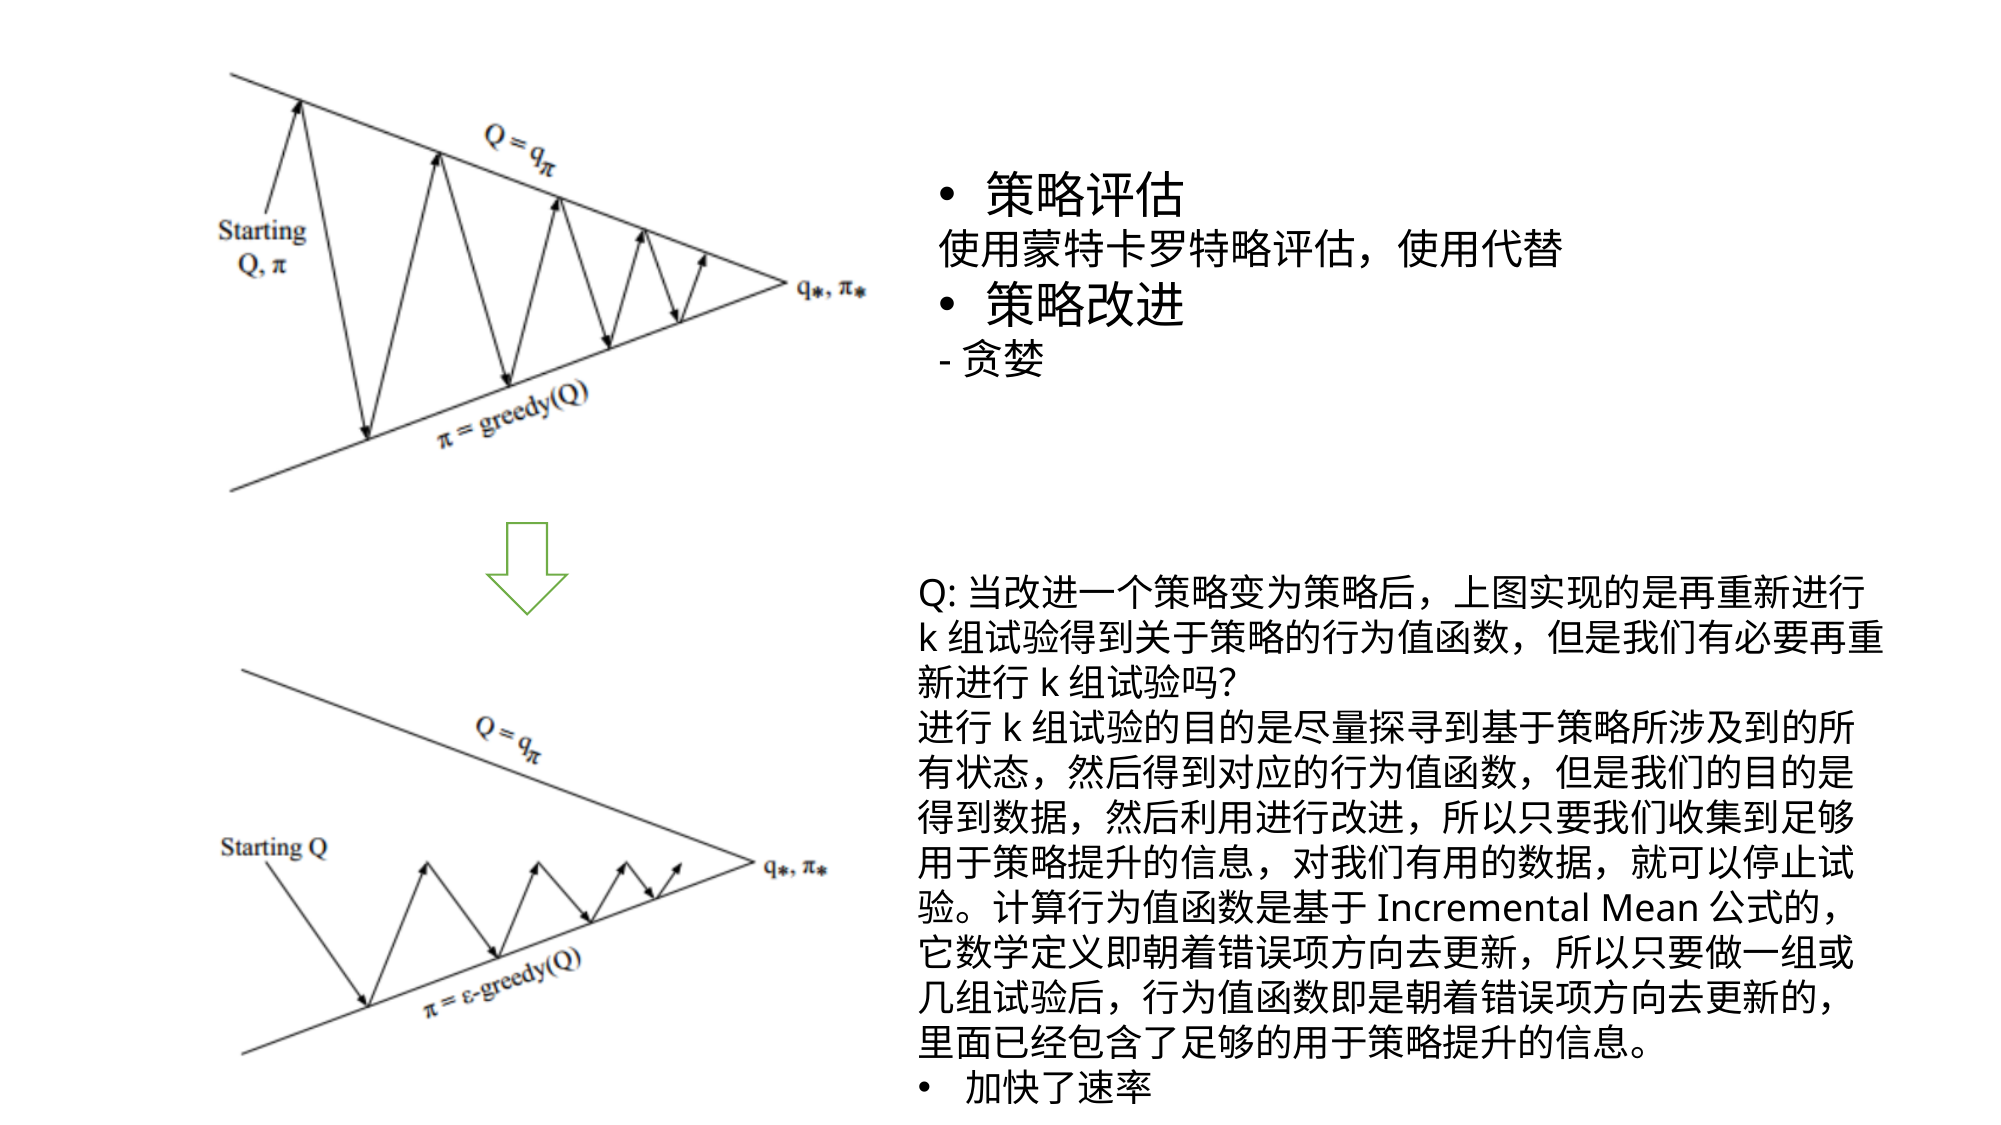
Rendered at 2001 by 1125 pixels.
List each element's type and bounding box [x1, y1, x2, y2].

text_box [484, 522, 570, 616]
picture [207, 637, 847, 1076]
picture [207, 48, 885, 500]
